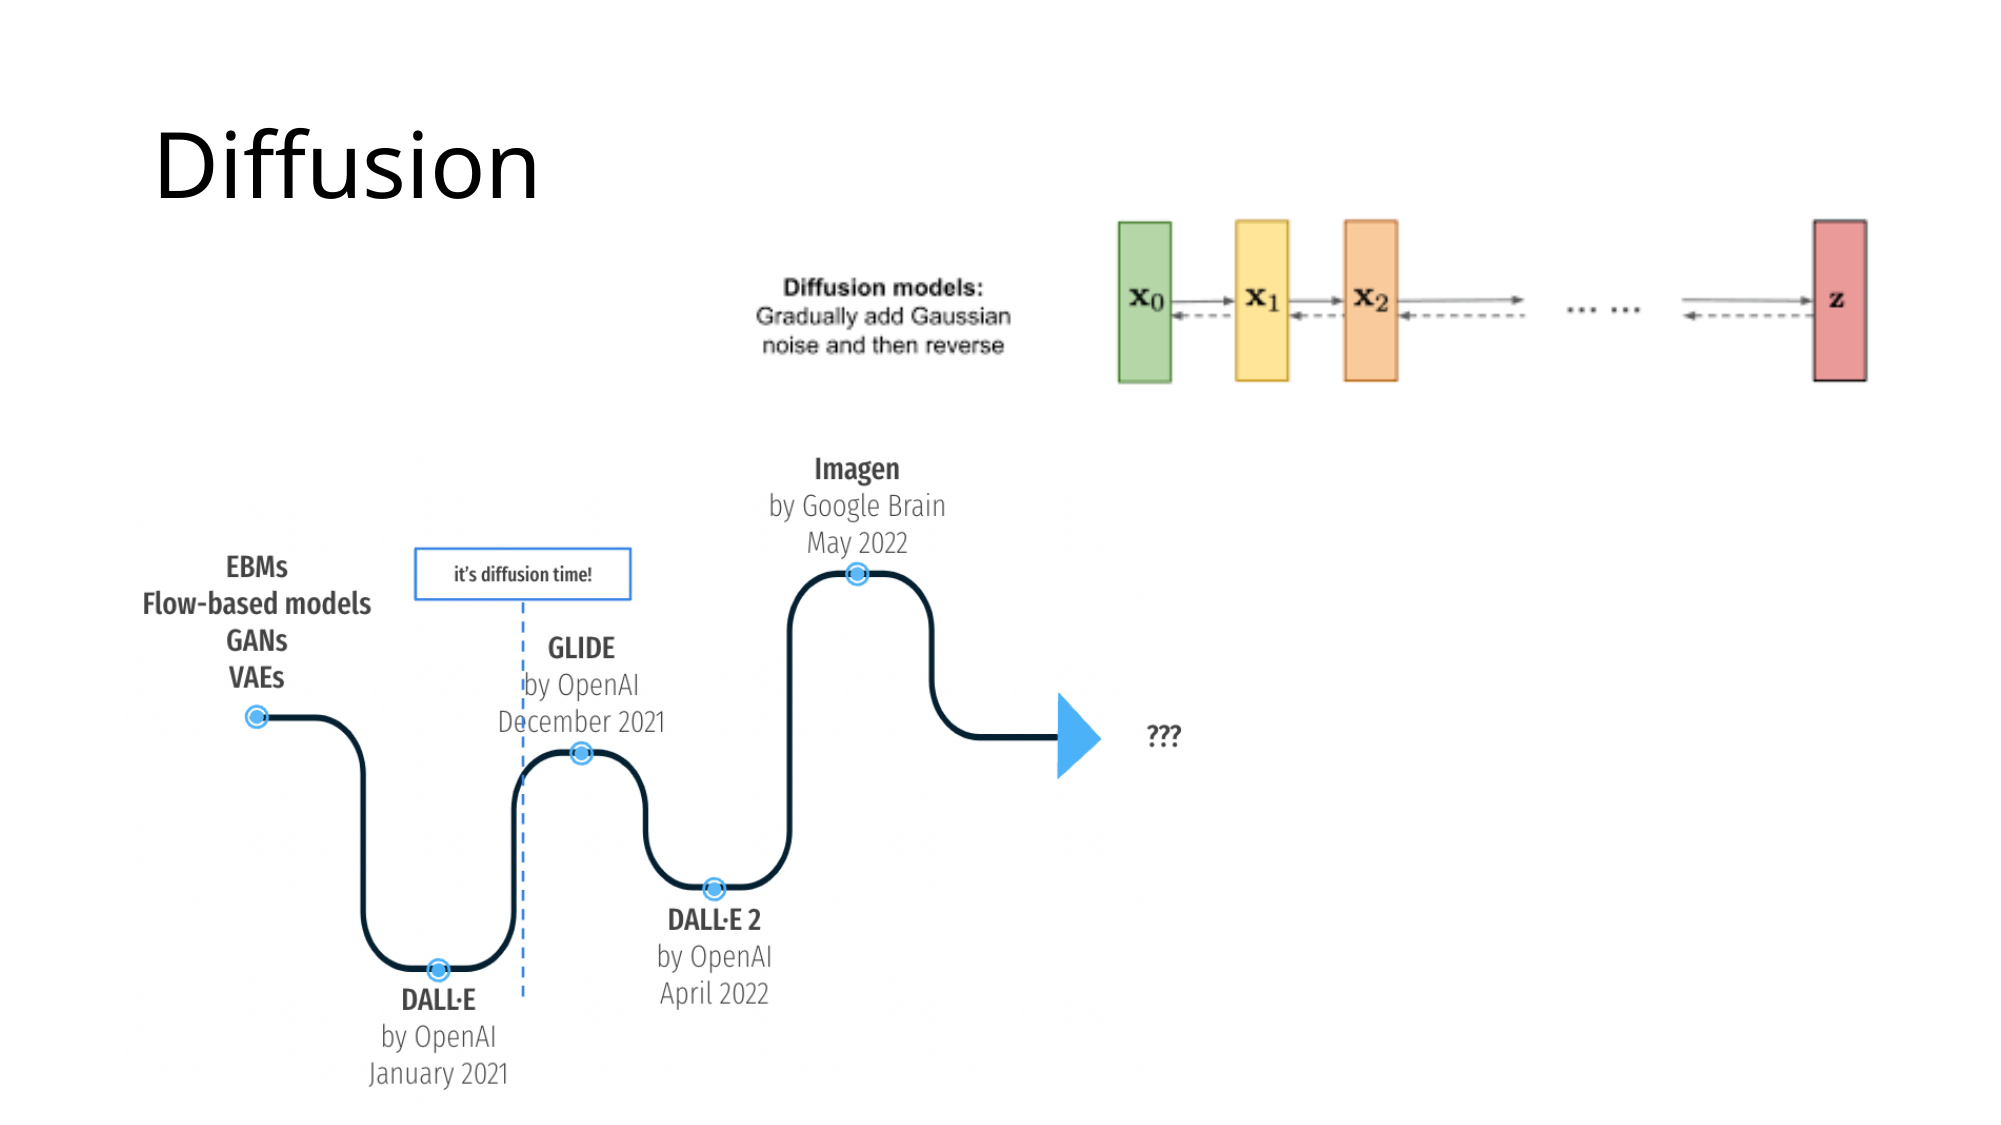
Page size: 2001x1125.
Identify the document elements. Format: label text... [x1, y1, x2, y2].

title Diffusion [137, 59, 1863, 278]
picture [123, 436, 1199, 1110]
picture [735, 204, 1893, 423]
